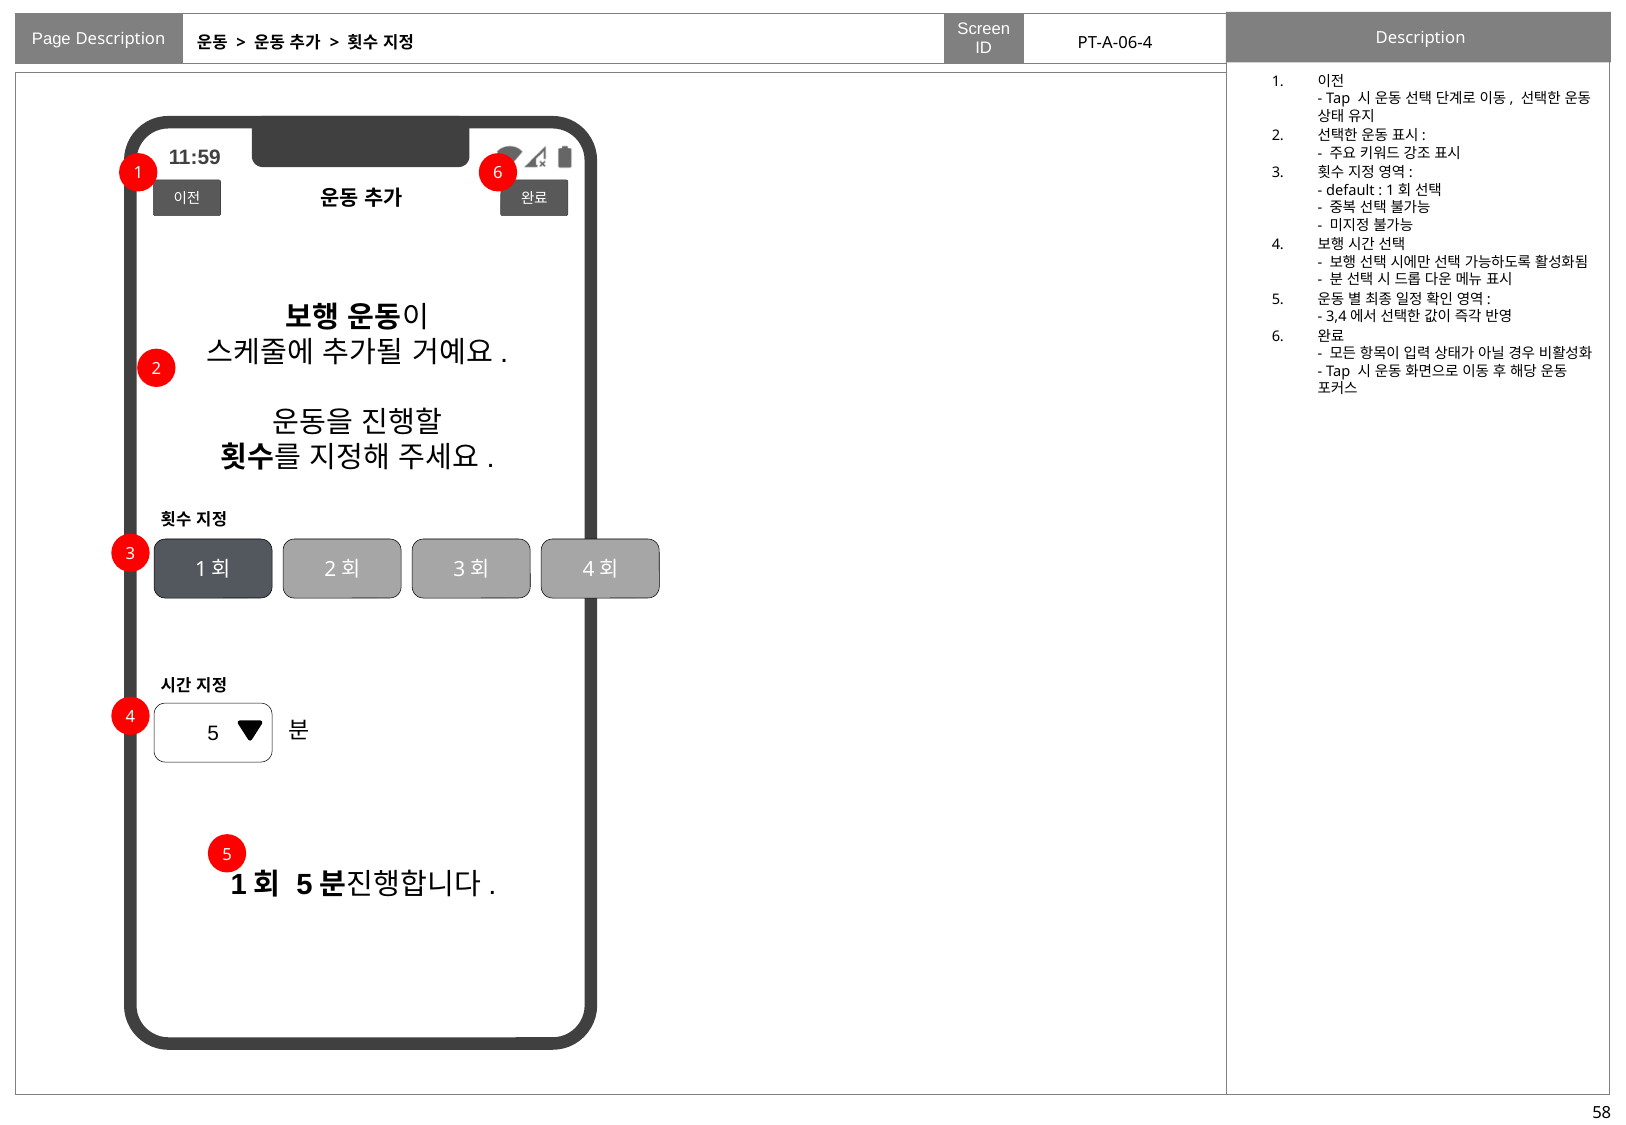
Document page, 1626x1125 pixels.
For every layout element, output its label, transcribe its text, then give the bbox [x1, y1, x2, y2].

list 이전 - Tap 시 운동 선택 단계로 이동, 선택한 운동 상태 유지 선택한 운동 표시: - 주요 키워드 강조 표시 횟수 지정 영역: - default : 1회 선택 - 중복 선택 불가능 - 미지정 불가능 보행 시간 선택 - 보행 선택 시에만 선택 가능하도록 활성화됨 - 분 선택 시 드롭 다운 메뉴 표시 운동 별 최종 일정 확인 영역: - 3,4에서 선택한 값이 즉각 반영 완료 - 모든 항목이 입력 상태가 아닐 경우 비활성화 - Tap 시 운동 화면으로 이동 후 해당 운동 포커스 [1227, 64, 1610, 1100]
text_box 6 [476, 151, 520, 194]
text_box 2 [135, 346, 178, 390]
title 운동 > 운동 추가 > 횟수 지정 [190, 19, 943, 65]
text_box 횟수 지정 [153, 501, 568, 537]
text_box 3 [109, 531, 149, 575]
text_box 운동 추가 [209, 177, 496, 218]
text_box 보행 운동이 스케줄에 추가될 거예요. 운동을 진행할 횟수를 지정해 주세요. [199, 291, 516, 481]
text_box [411, 538, 531, 599]
text_box 시간 지정 [153, 667, 568, 703]
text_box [500, 179, 569, 216]
text_box 5 [154, 703, 273, 763]
text_box 4 [109, 694, 152, 738]
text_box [153, 179, 221, 216]
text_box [282, 538, 402, 599]
text_box 1회 5분진행합니다. [156, 857, 572, 908]
text_box 분 [273, 707, 325, 751]
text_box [153, 538, 273, 599]
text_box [540, 538, 660, 599]
text_box 1 [116, 151, 160, 194]
text_box 5 [205, 832, 249, 857]
list PT-A-06-4 [1025, 19, 1220, 65]
text_box [237, 720, 263, 741]
picture [490, 142, 575, 171]
